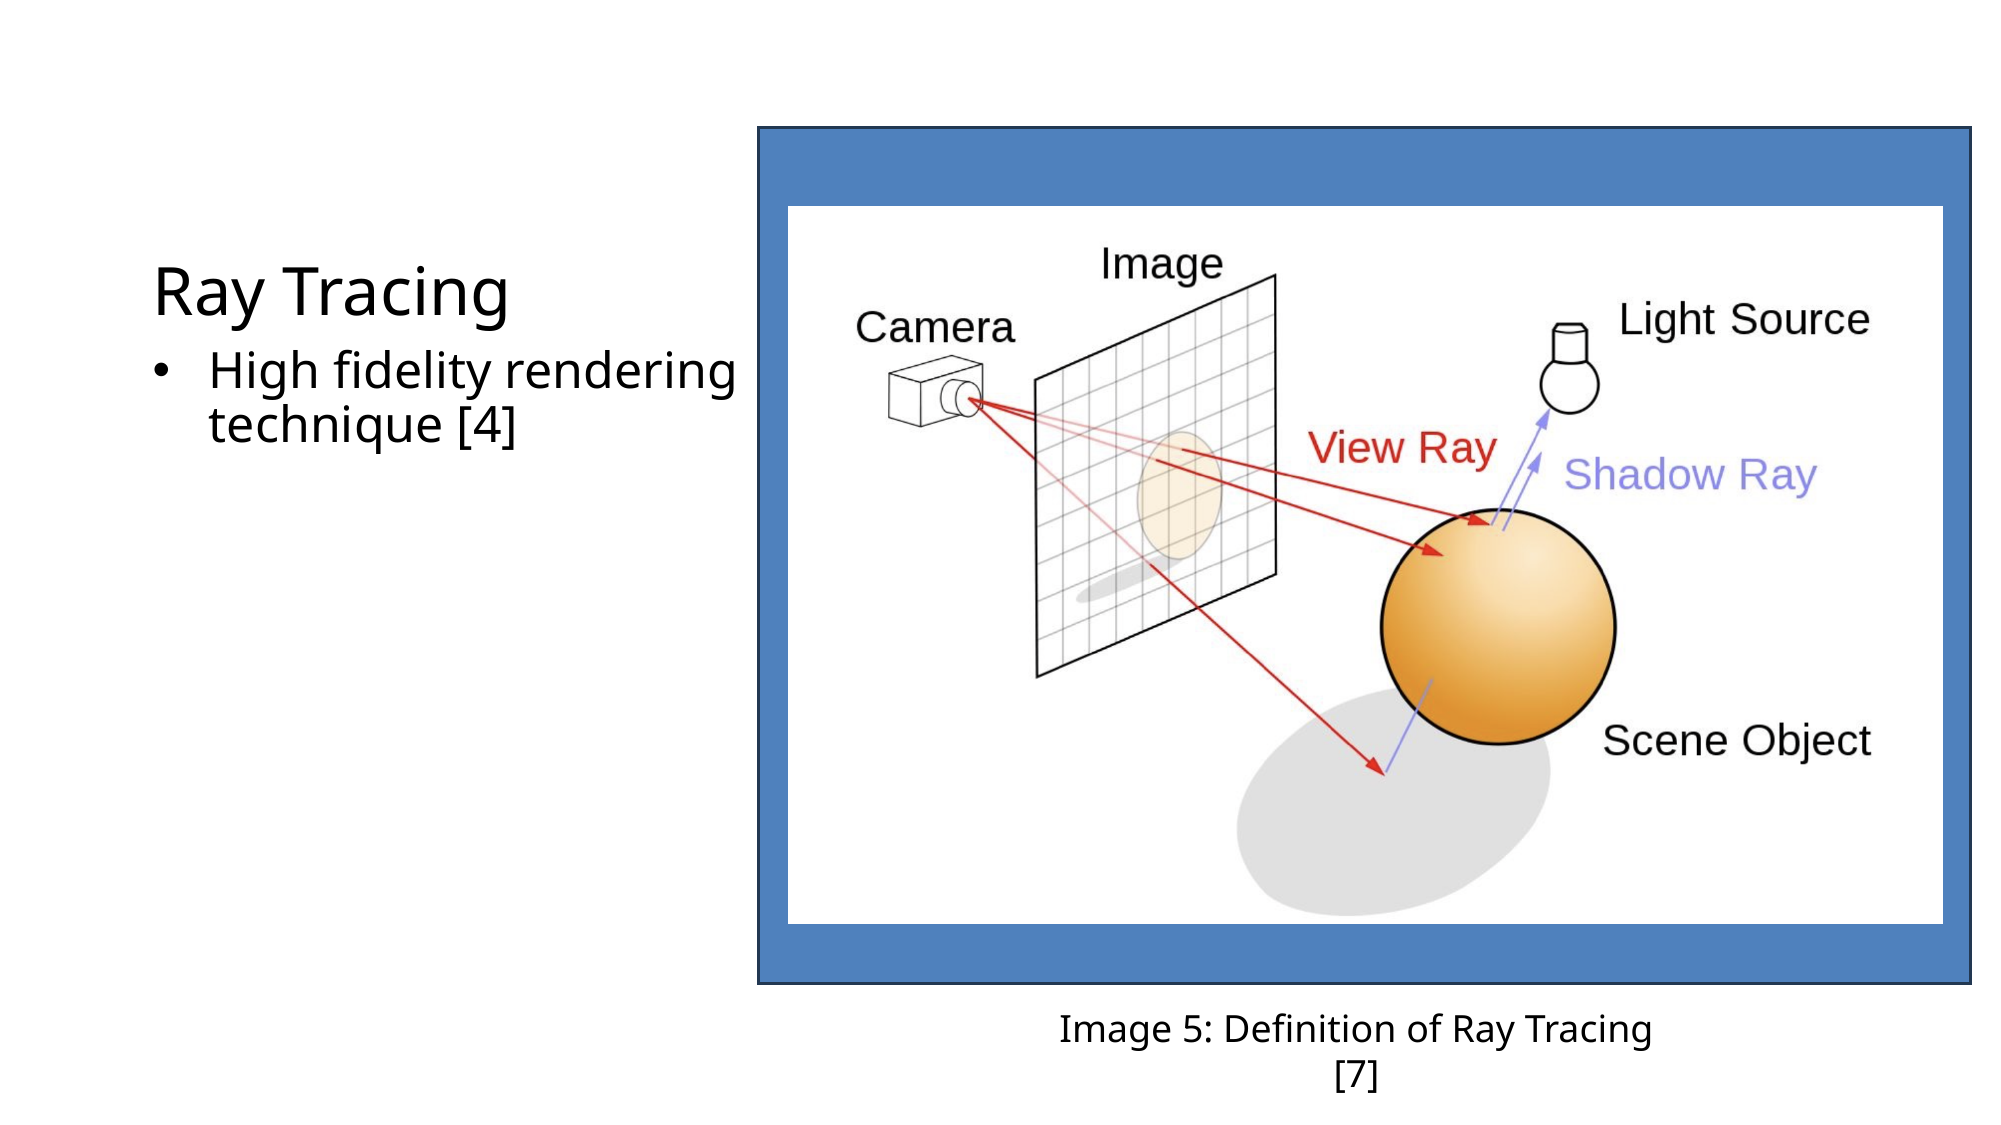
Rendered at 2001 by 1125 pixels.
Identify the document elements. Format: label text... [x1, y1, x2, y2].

picture [787, 205, 1944, 924]
list High fidelity rendering technique [4] [137, 337, 783, 963]
text_box Image 5: Definition of Ray Tracing [7] [1041, 997, 1672, 1102]
text_box [757, 126, 1972, 985]
title Ray Tracing [137, 75, 783, 337]
